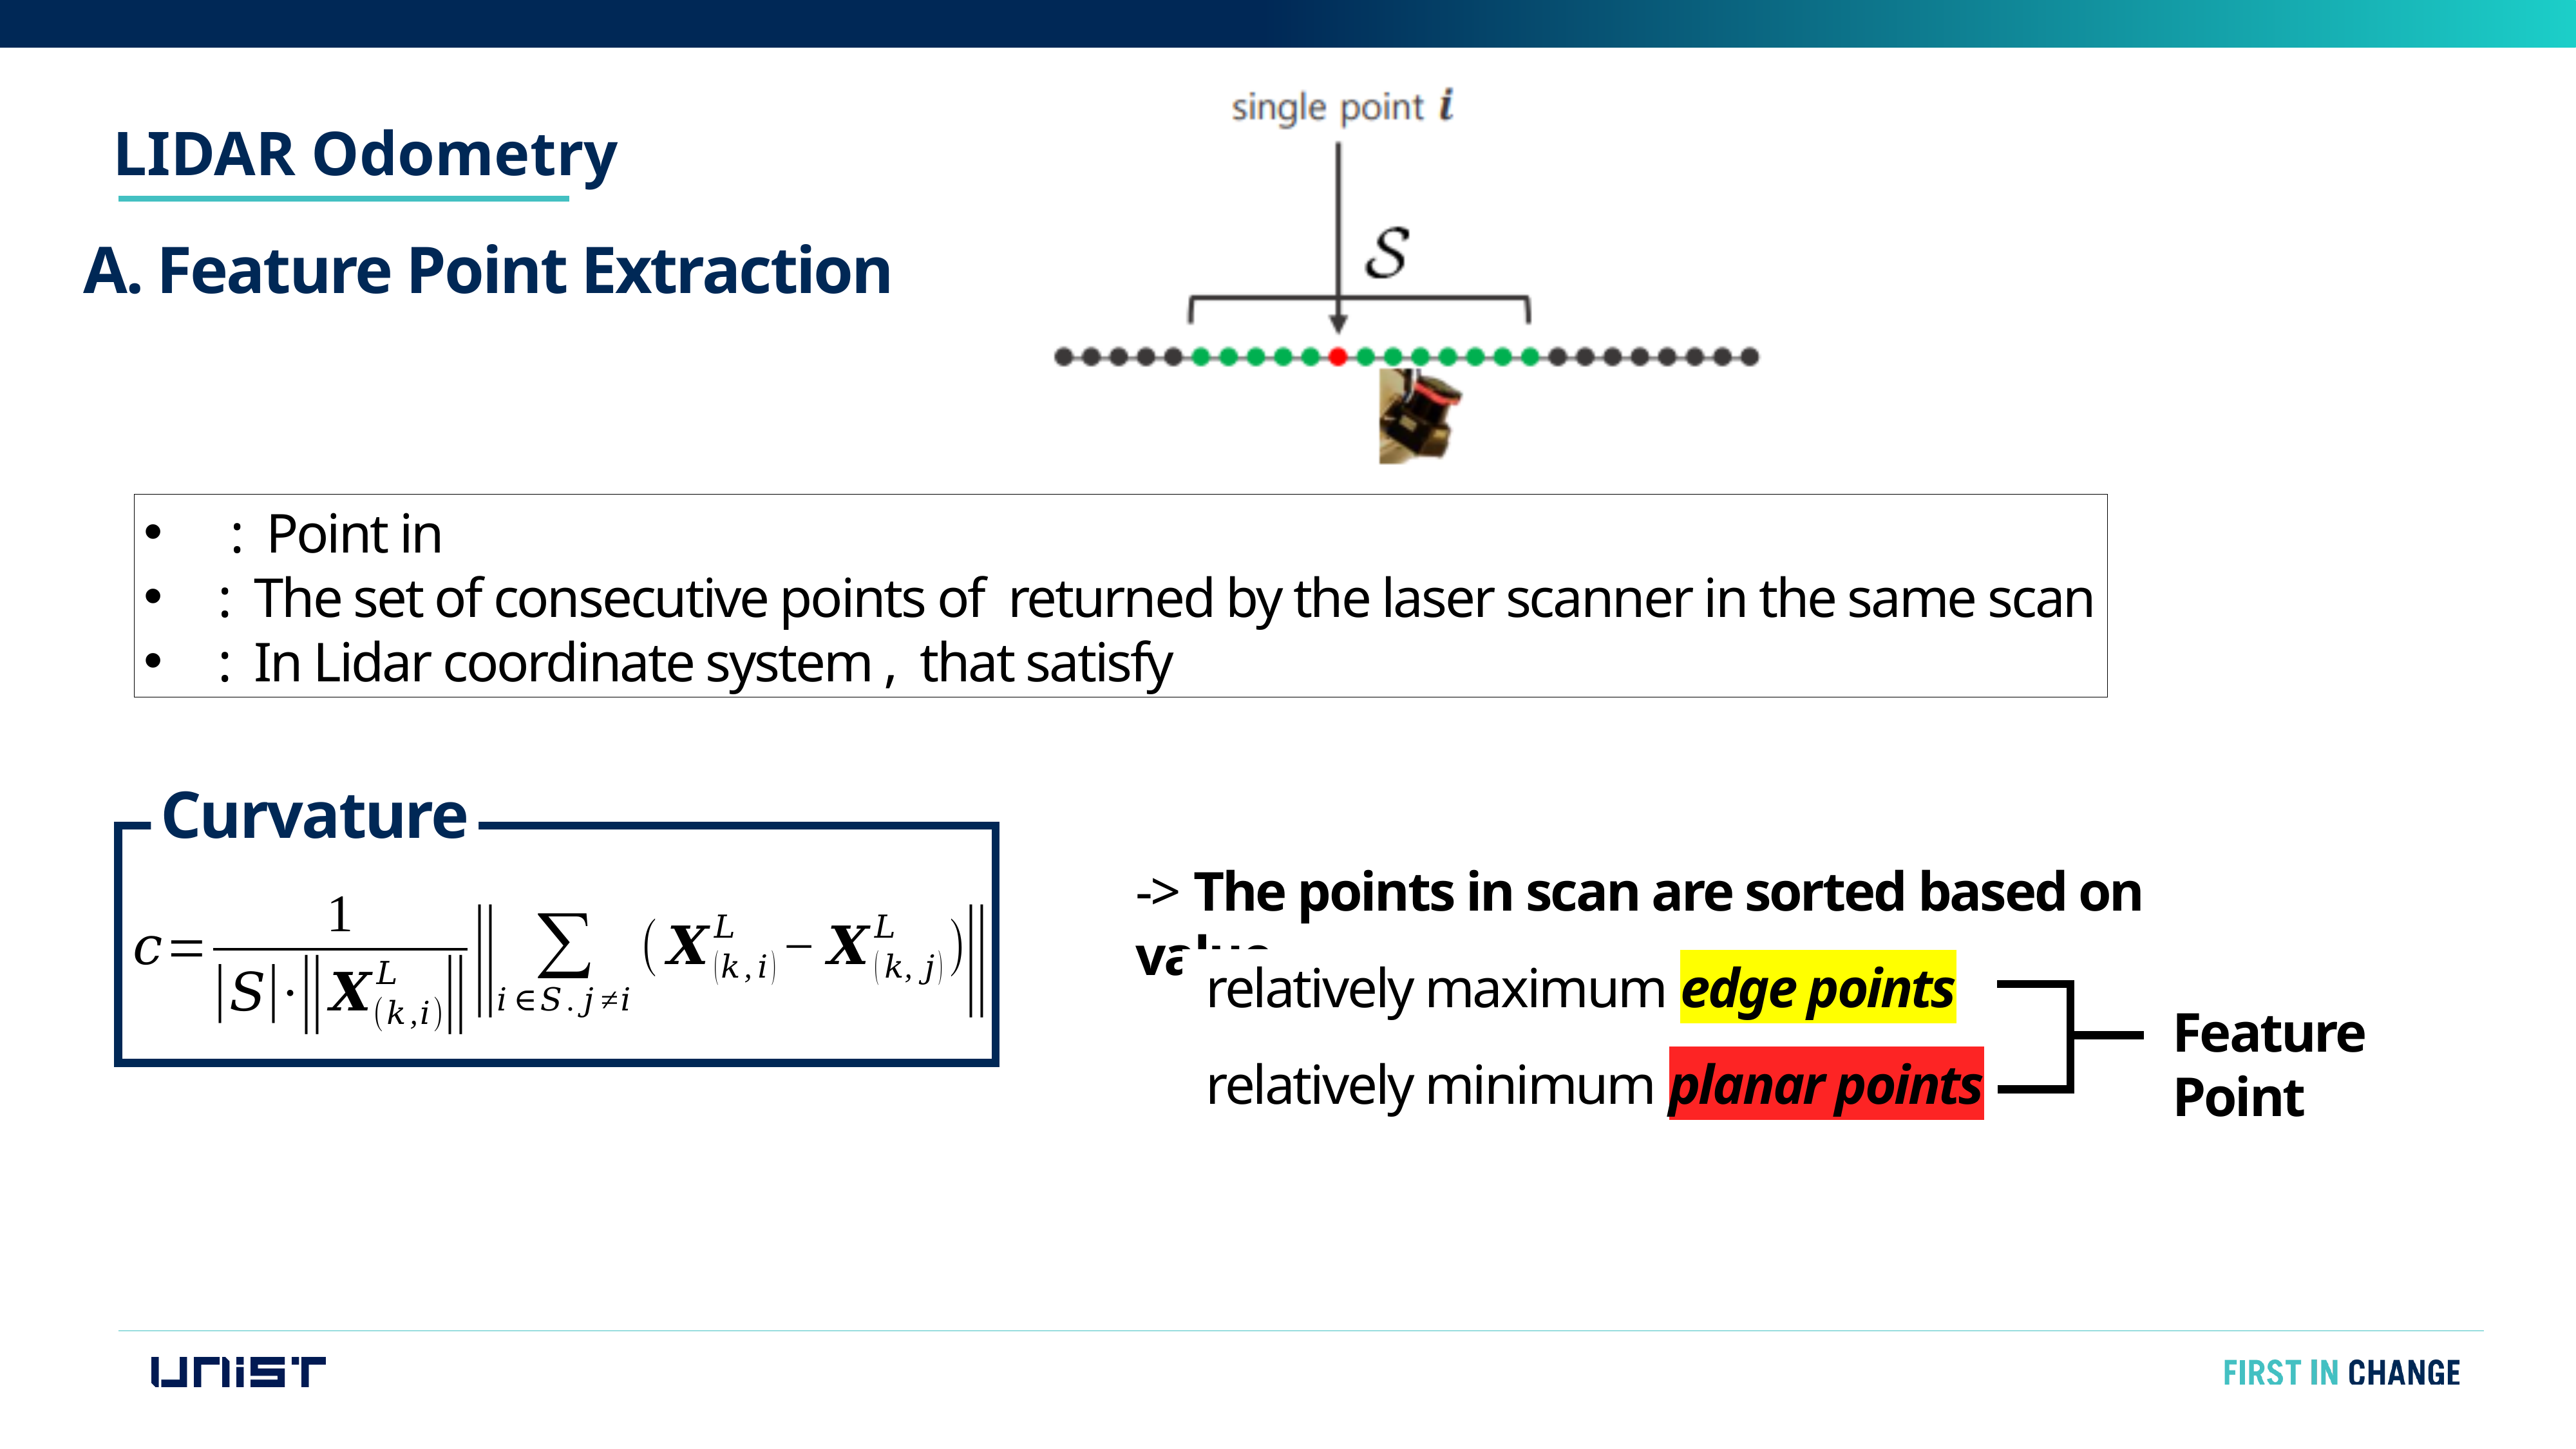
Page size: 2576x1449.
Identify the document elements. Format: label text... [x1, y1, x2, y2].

text_box [0, 0, 2576, 48]
picture [151, 1357, 326, 1387]
text_box [118, 825, 996, 1063]
text_box A. Feature Point Extraction [73, 224, 904, 311]
text_box Feature Point [2163, 994, 2494, 1132]
picture [1035, 79, 1806, 475]
picture [2224, 1359, 2460, 1385]
text_box LIDAR Odometry [104, 109, 698, 193]
text_box Curvature [151, 768, 479, 856]
